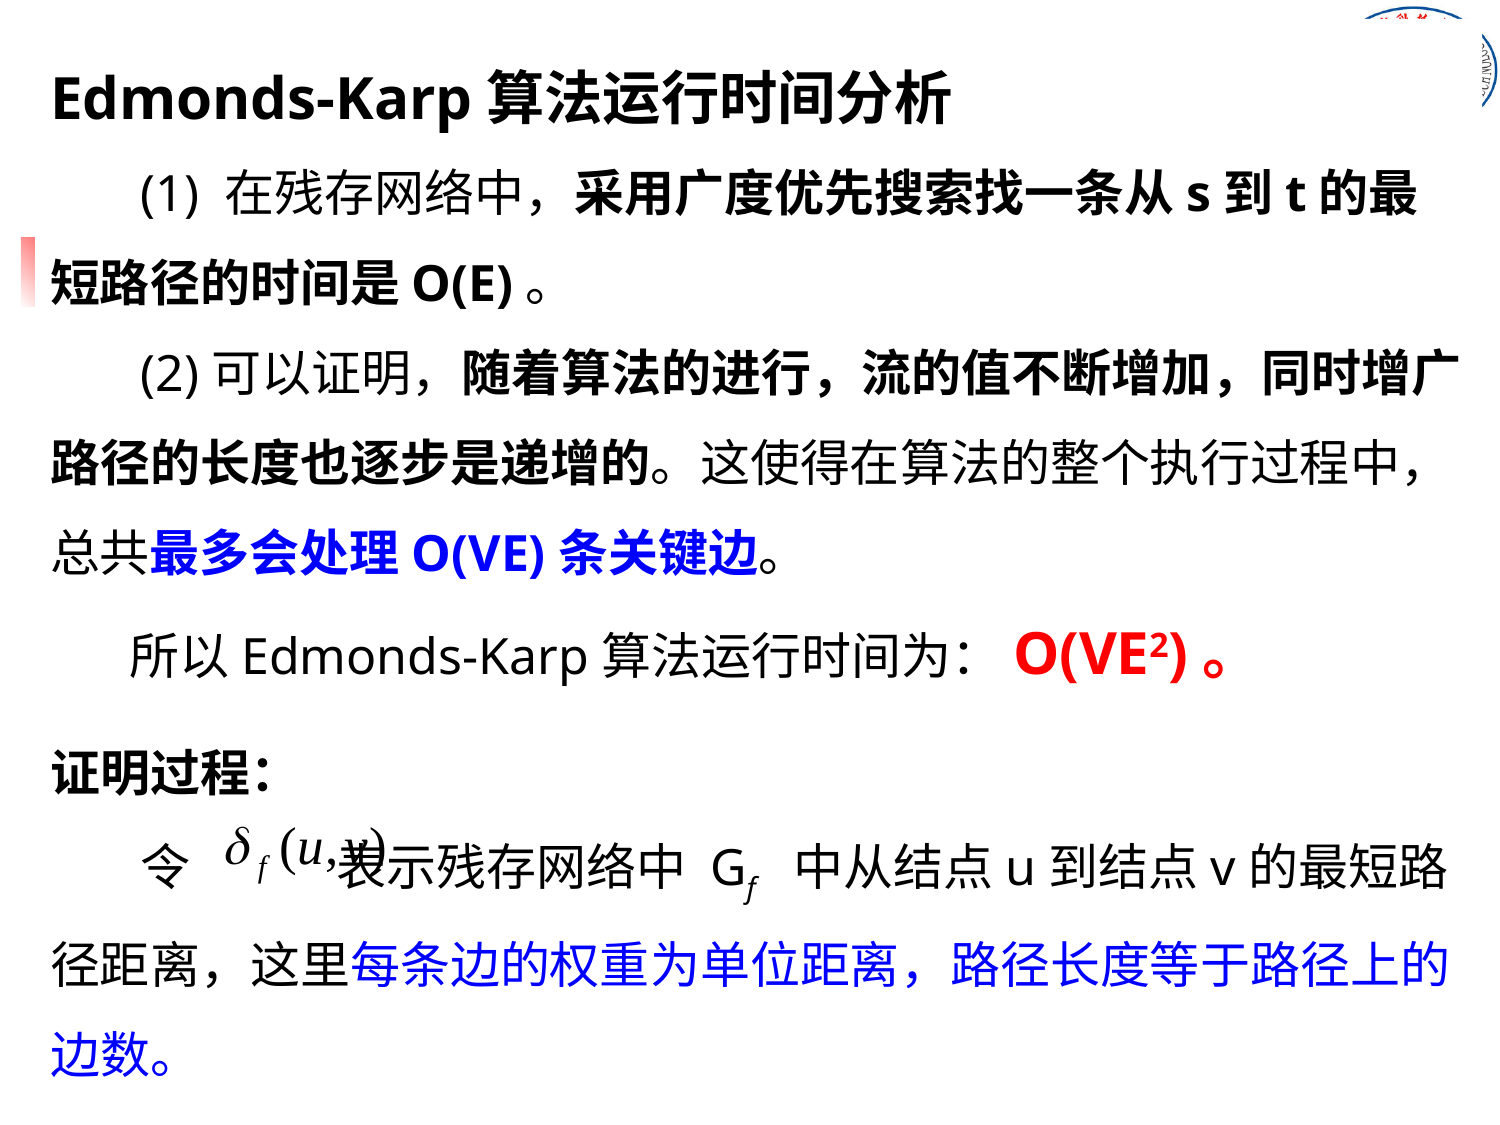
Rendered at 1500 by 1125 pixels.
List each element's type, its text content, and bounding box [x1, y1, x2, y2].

picture [1328, 5, 1498, 135]
text_box 证明过程： 令 表示残存网络中 Gf 中从结点u到结点v的最短路径距离，这里每条边的权重为单位距离，路径长度等于路径上的边数。 [35, 704, 1483, 1092]
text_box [216, 811, 398, 896]
text_box Edmonds-Karp算法运行时间分析 (1) 在残存网络中，采用广度优先搜索找一条从s到t的最短路径的时间是O(E)。 (2)可以证明，随着算法的进行，流的值不断增加，同时增广路径的长度也逐步是递增的。这使得在算法的整个执行过程中，总共最多会处理O(VE)条关键边。 所以Edmonds-Karp算法运行时间为：O(VE2)。 [35, 18, 1483, 704]
